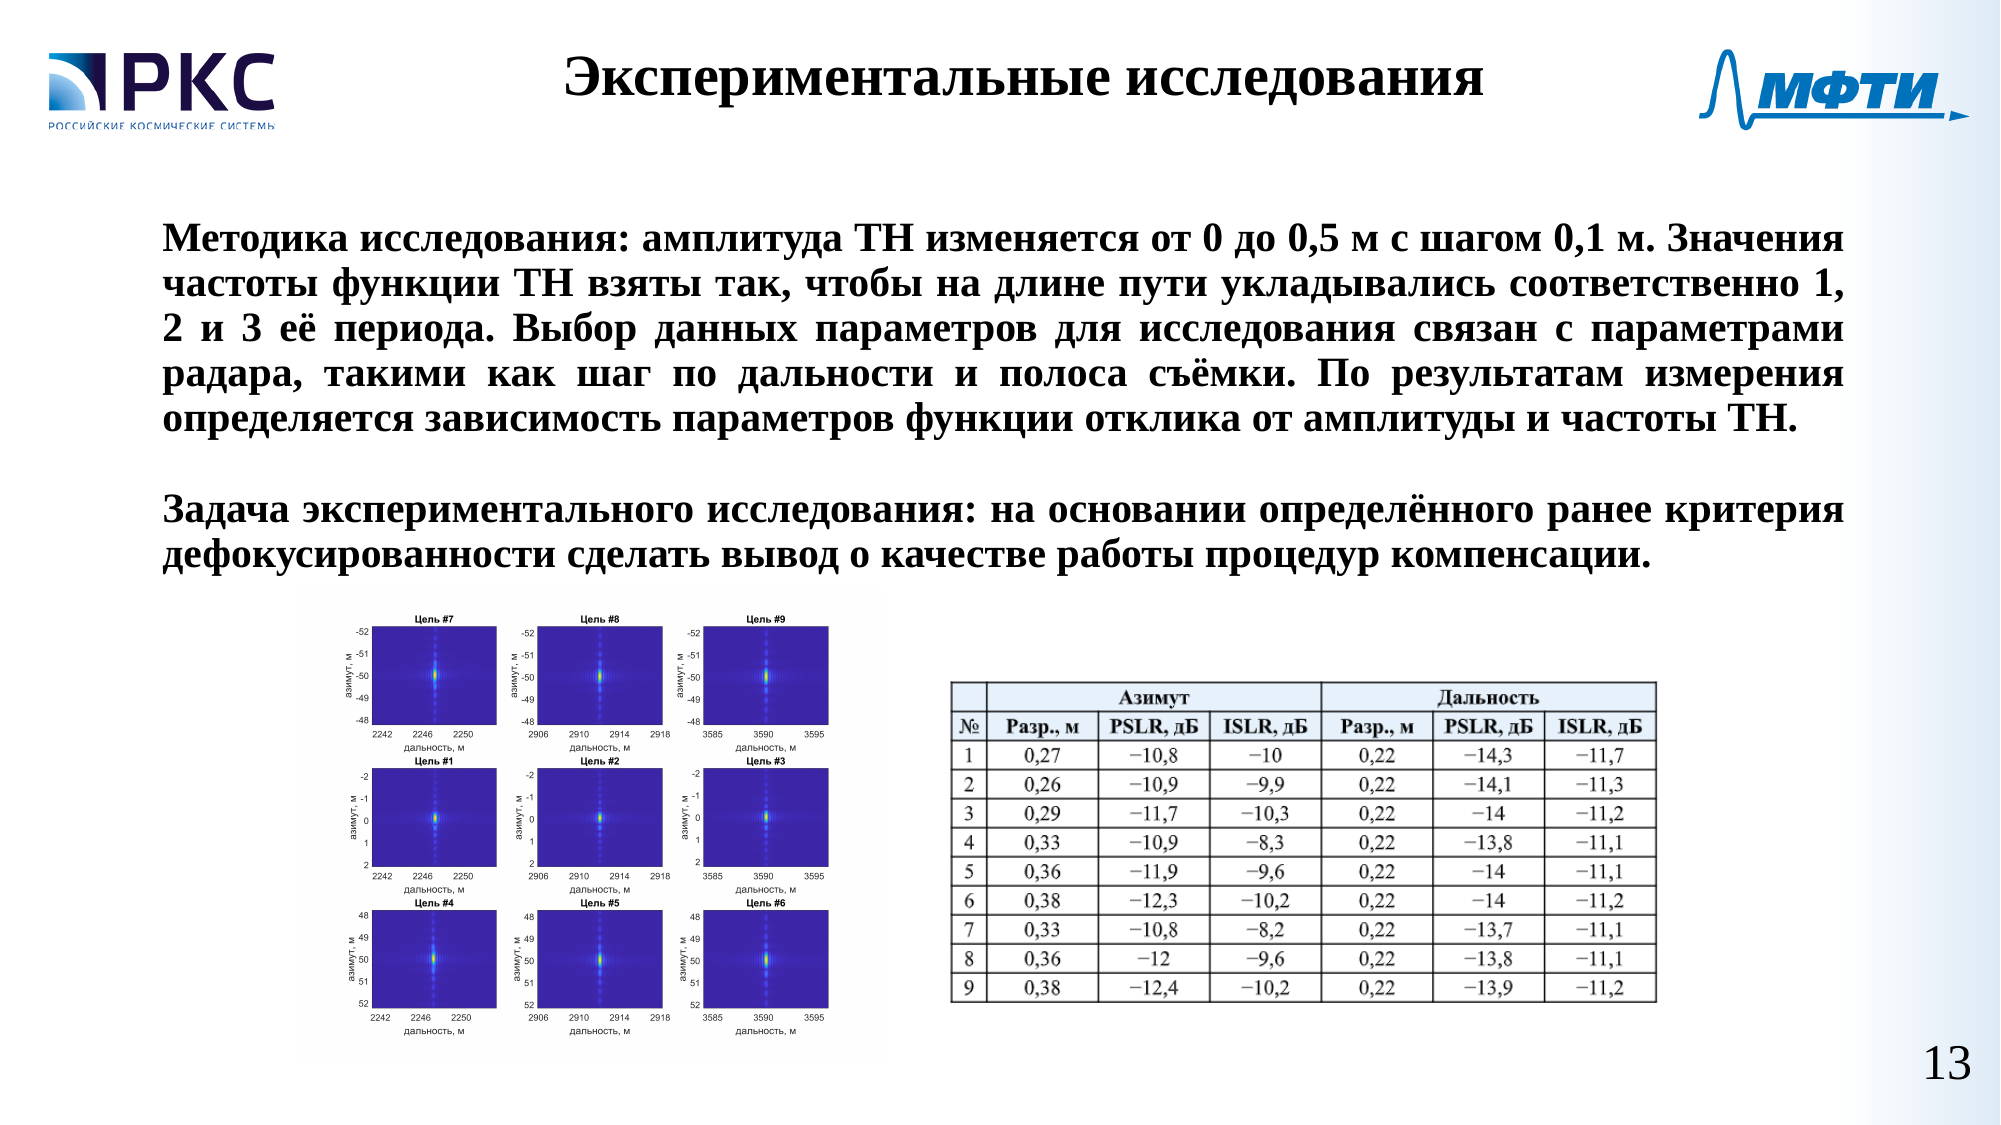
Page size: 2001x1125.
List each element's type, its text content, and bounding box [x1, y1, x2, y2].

text_box <номер> [1907, 1022, 2000, 1098]
picture [944, 678, 1660, 1004]
text_box Экспериментальные исследования [442, 30, 1605, 167]
picture [294, 590, 886, 1063]
picture [47, 52, 275, 130]
text_box Методика исследования: амплитуда ТН изменяется от 0 до 0,5 м с шагом 0,1 м. Значения частоты функции ТН взяты так, чтобы на длине пути укладывались соответственно 1, 2 и 3 её периода. Выбор данных параметров для исследования связан с параметрами радара, такими как шаг по дальности и полоса съёмки. По результатам измерения определяется зависимость параметров функции отклика от амплитуды и частоты ТН. Задача экспериментального исследования: на основании определённого ранее критерия дефокусированности сделать вывод о качестве работы процедур компенсации. [147, 208, 1860, 824]
picture [1658, 0, 2000, 209]
